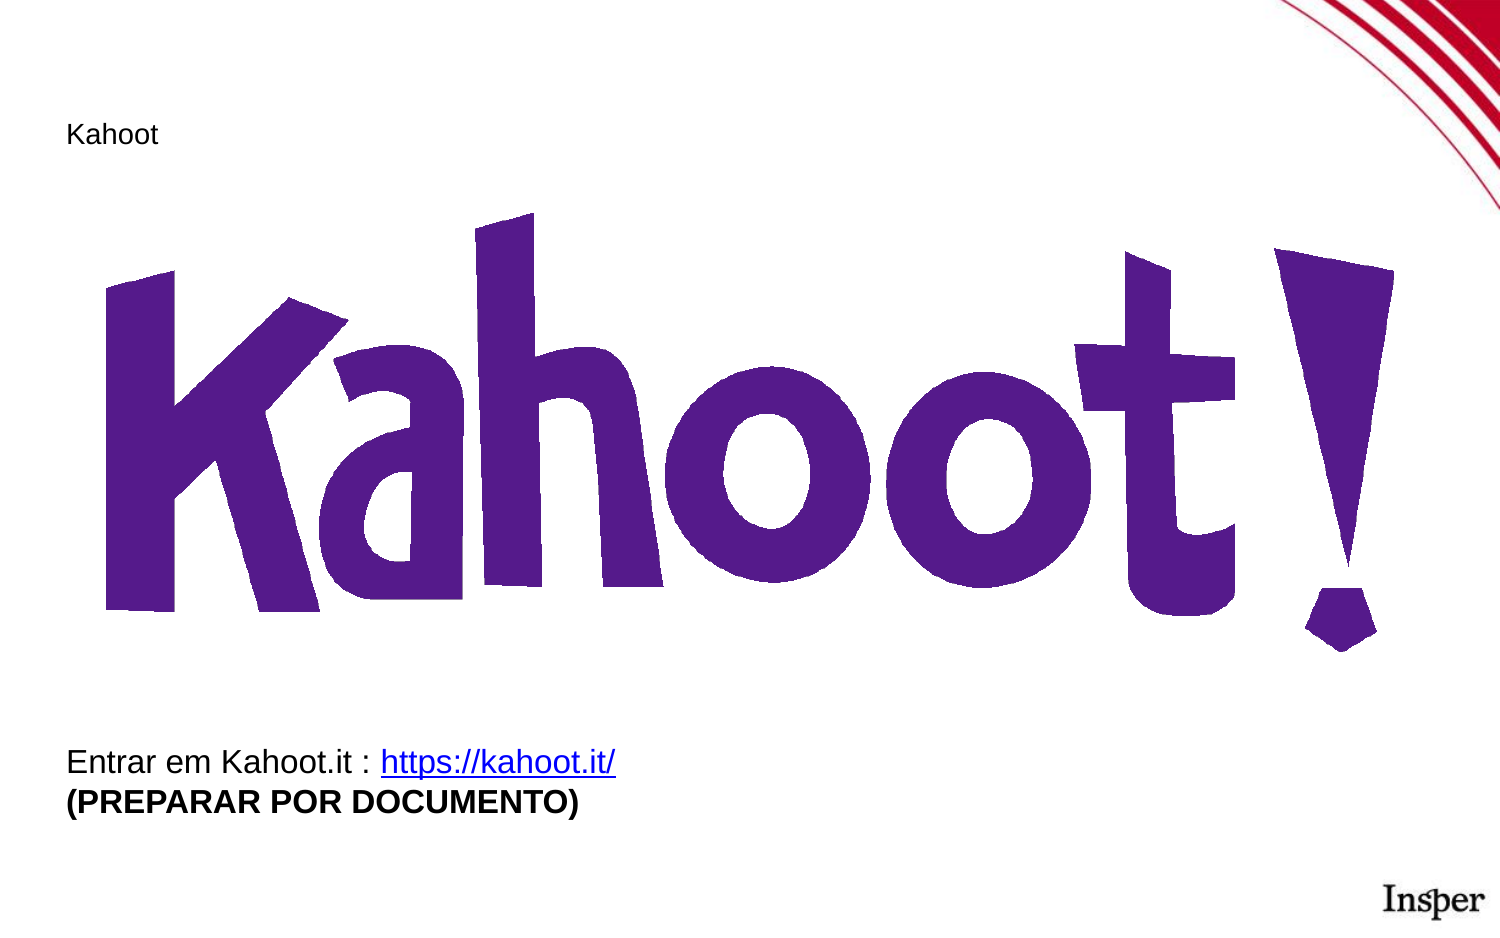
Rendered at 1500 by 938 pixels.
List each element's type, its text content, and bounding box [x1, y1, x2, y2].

title Kahoot [51, 81, 1449, 186]
list Entrar em Kahoot.it : https://kahoot.it/ (PREPARAR POR DOCUMENTO) [51, 728, 1449, 833]
picture [106, 0, 1500, 938]
